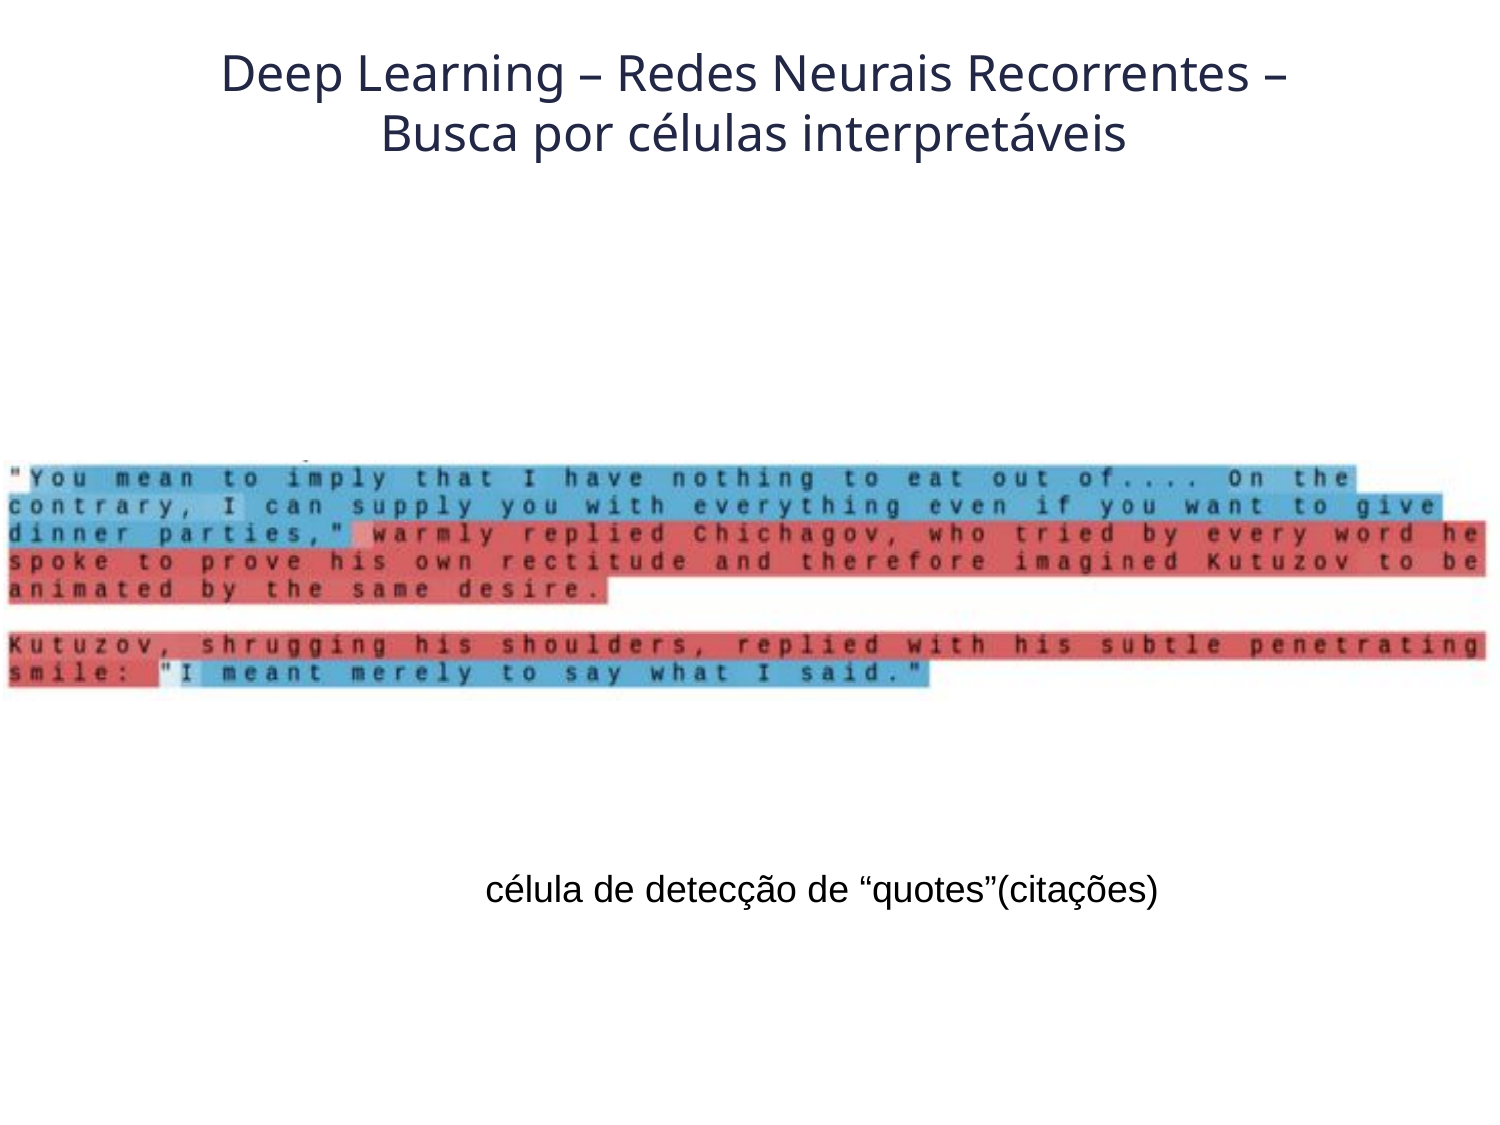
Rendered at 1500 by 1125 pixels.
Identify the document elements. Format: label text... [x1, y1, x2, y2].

title Deep Learning – Redes Neurais Recorrentes – Busca por células interpretáveis [175, 93, 1334, 177]
picture [0, 442, 1500, 717]
text_box célula de detecção de “quotes”(citações) [470, 857, 1175, 918]
